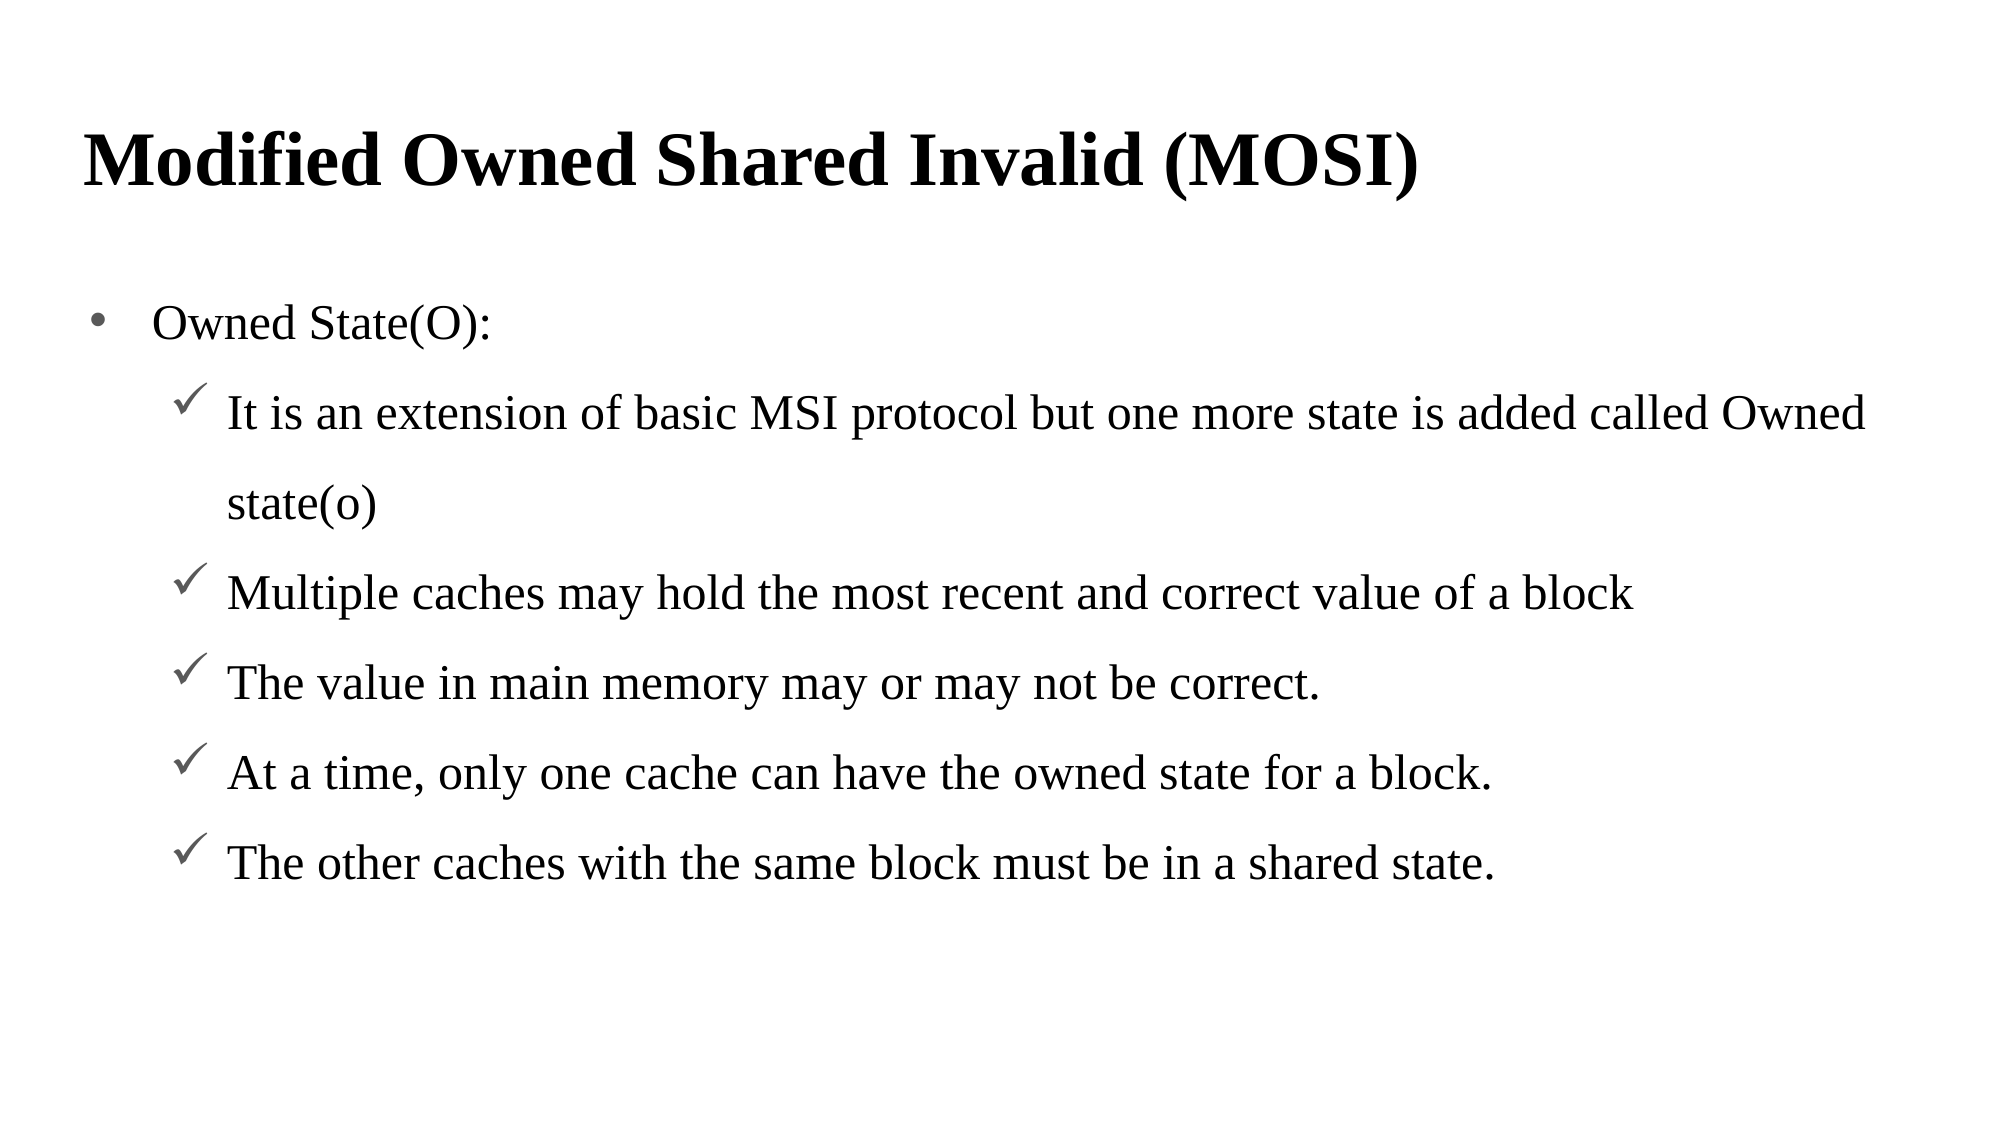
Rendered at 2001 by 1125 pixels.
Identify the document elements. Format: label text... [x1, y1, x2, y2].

list Owned State(O): It is an extension of basic MSI protocol but one more state is added called Owned state(o) Multiple caches may hold the most recent and correct value of a block The value in main memory may or may not be correct. At a time, only one cache can have the owned state for a block. The other caches with the same block must be in a shared state. [68, 252, 1932, 1000]
title Modified Owned Shared Invalid (MOSI) [68, 97, 1932, 223]
